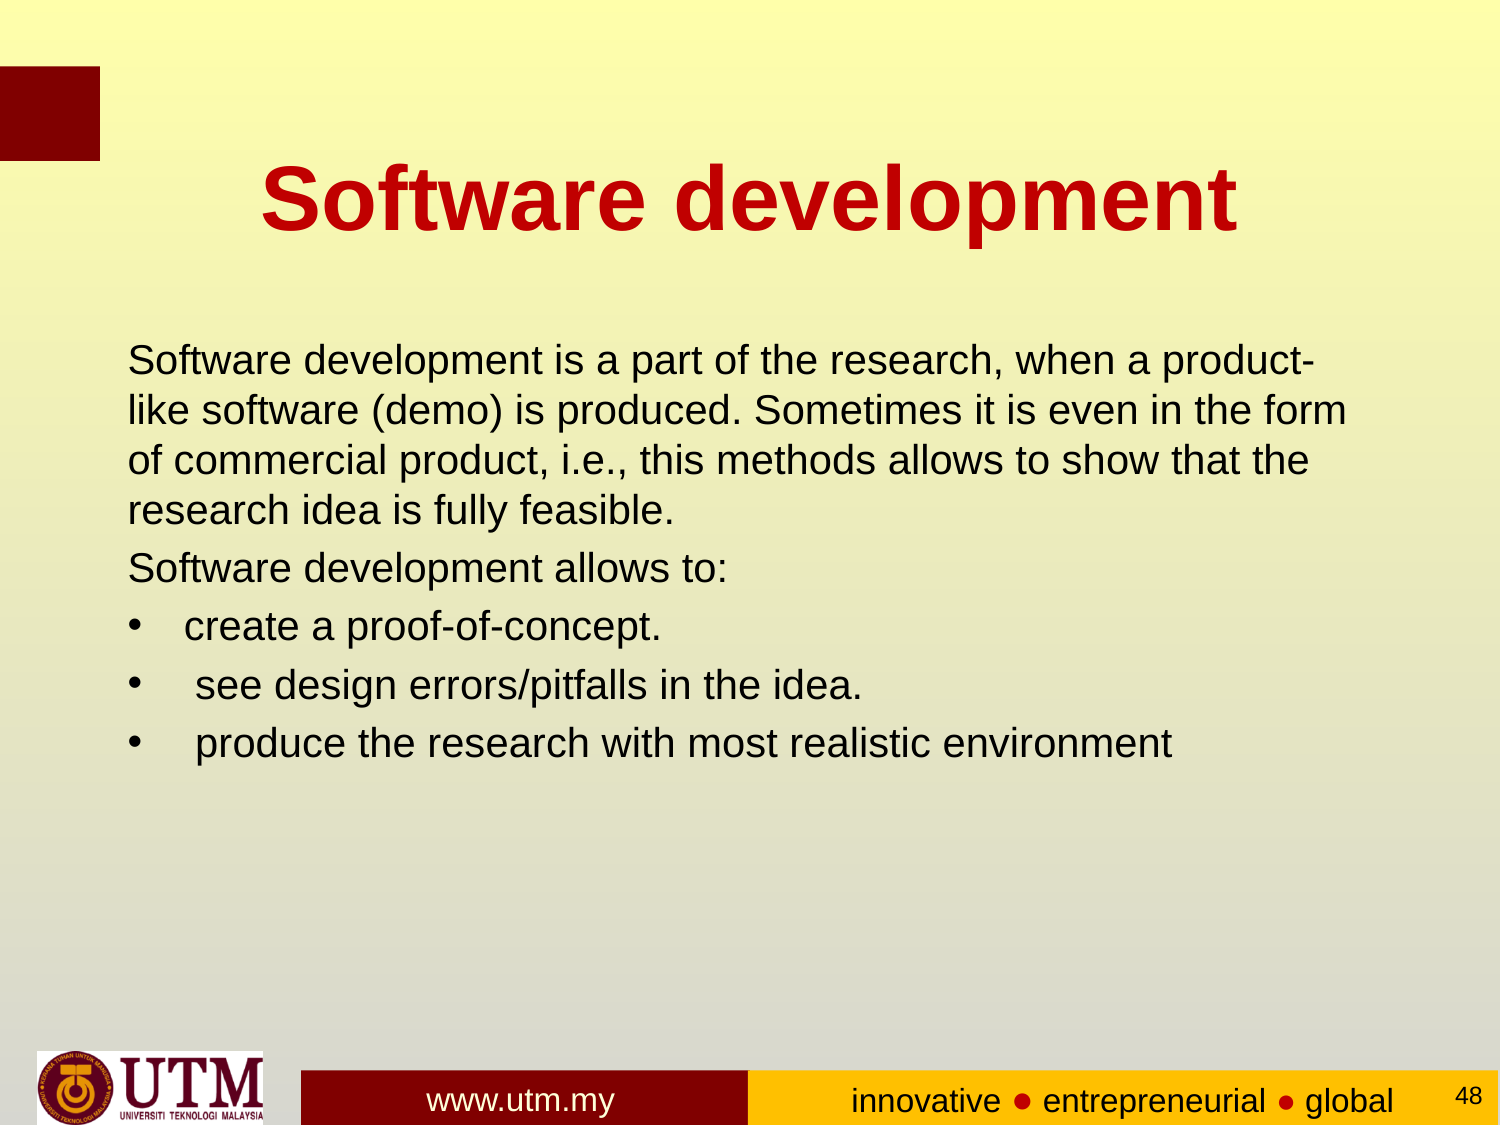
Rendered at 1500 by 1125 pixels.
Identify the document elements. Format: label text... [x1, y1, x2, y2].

list Software development is a part of the research, when a product-like software (demo) is produced. Sometimes it is even in the form of commercial product, i.e., this methods allows to show that the research idea is fully feasible. Software development allows to: create a proof-of-concept. see design errors/pitfalls in the idea. produce the research with most realistic environment [112, 324, 1388, 1001]
title Software development [112, 99, 1388, 288]
picture [37, 1051, 263, 1125]
